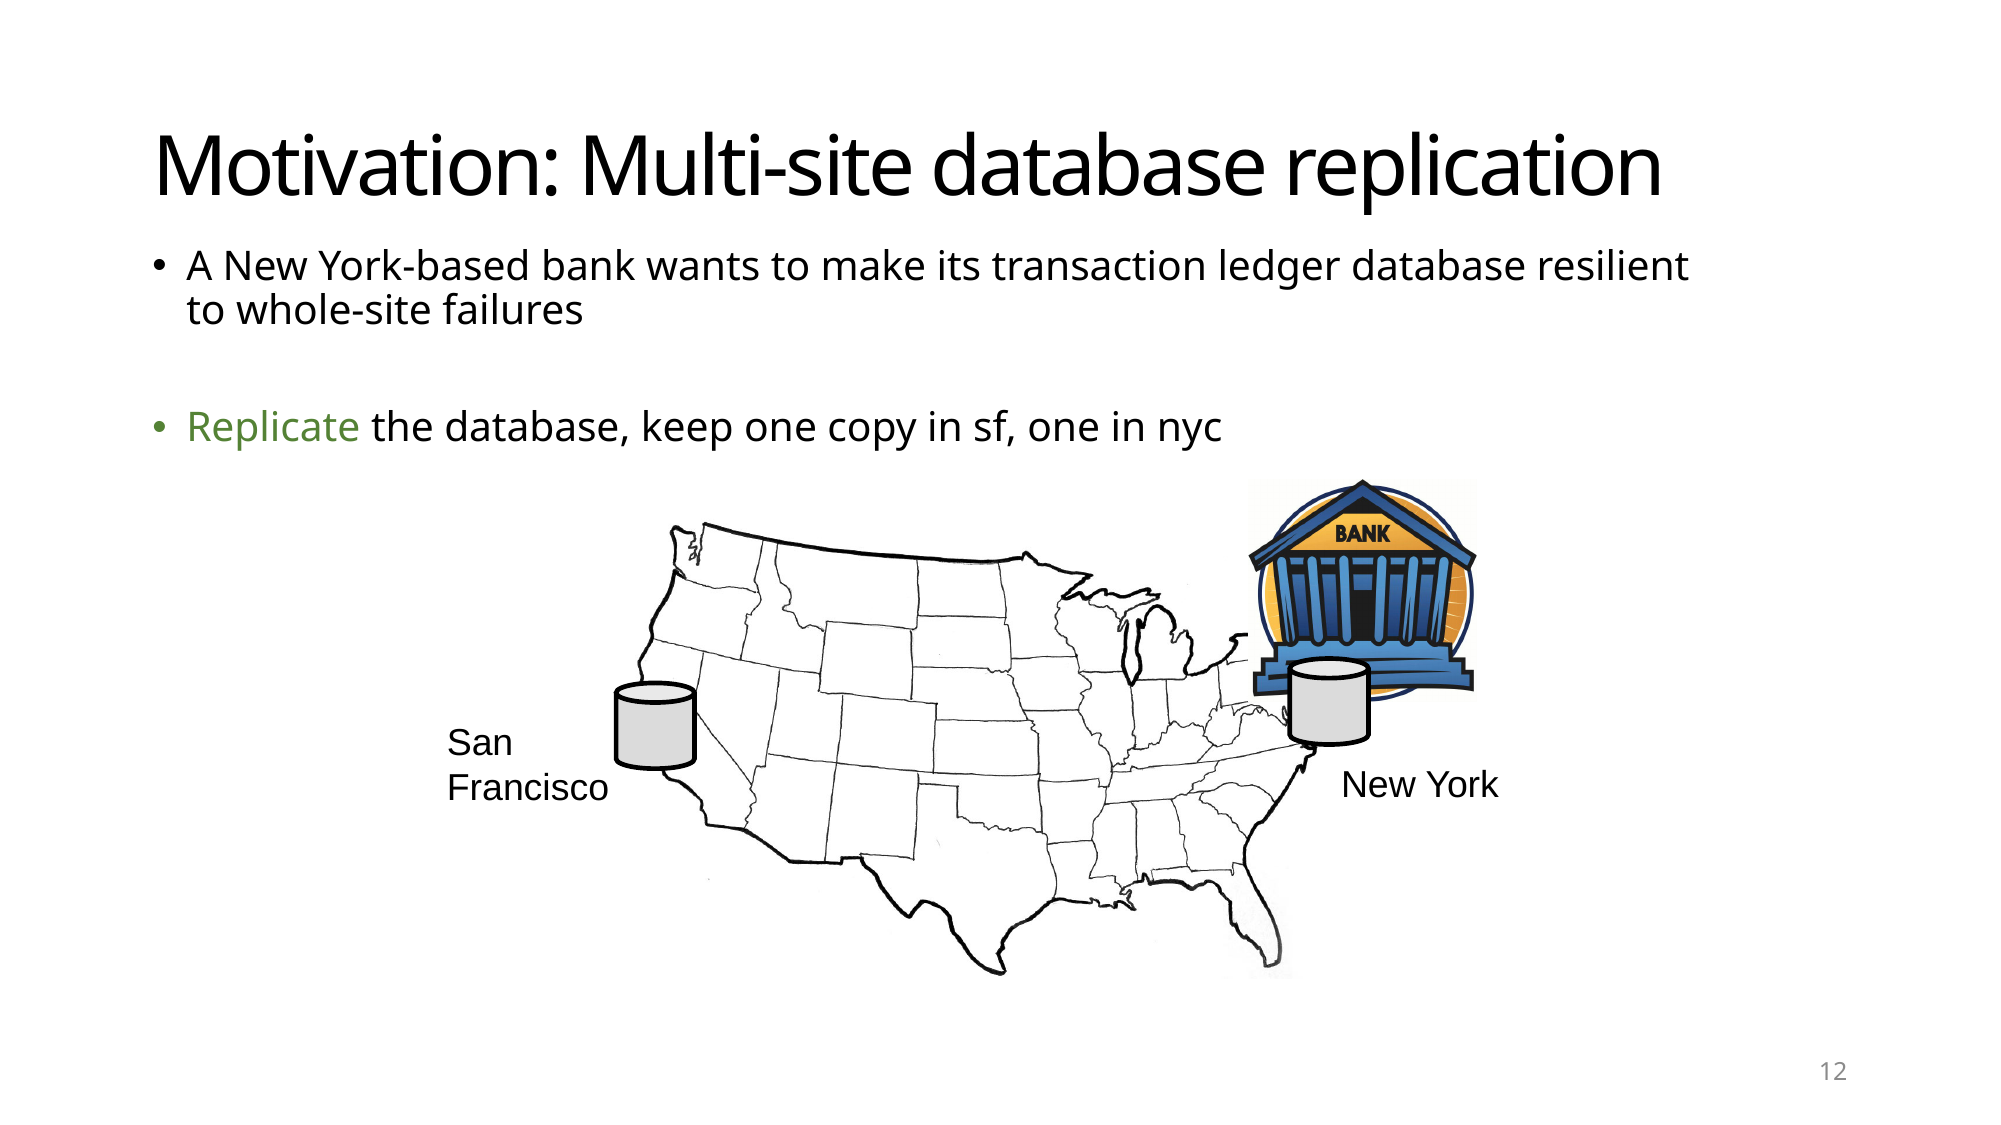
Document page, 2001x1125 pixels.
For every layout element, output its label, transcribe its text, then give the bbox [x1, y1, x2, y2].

list A New York-based bank wants to make its transaction ledger database resilient to whole-site failures Replicate the database, keep one copy in sf, one in nyc [137, 278, 1713, 460]
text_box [432, 682, 695, 817]
picture [634, 479, 1477, 979]
title Motivation: Multi-site database replication [137, 59, 1863, 278]
text_box New York [1392, 752, 1514, 812]
slide_number 12 [1412, 1042, 1863, 1103]
